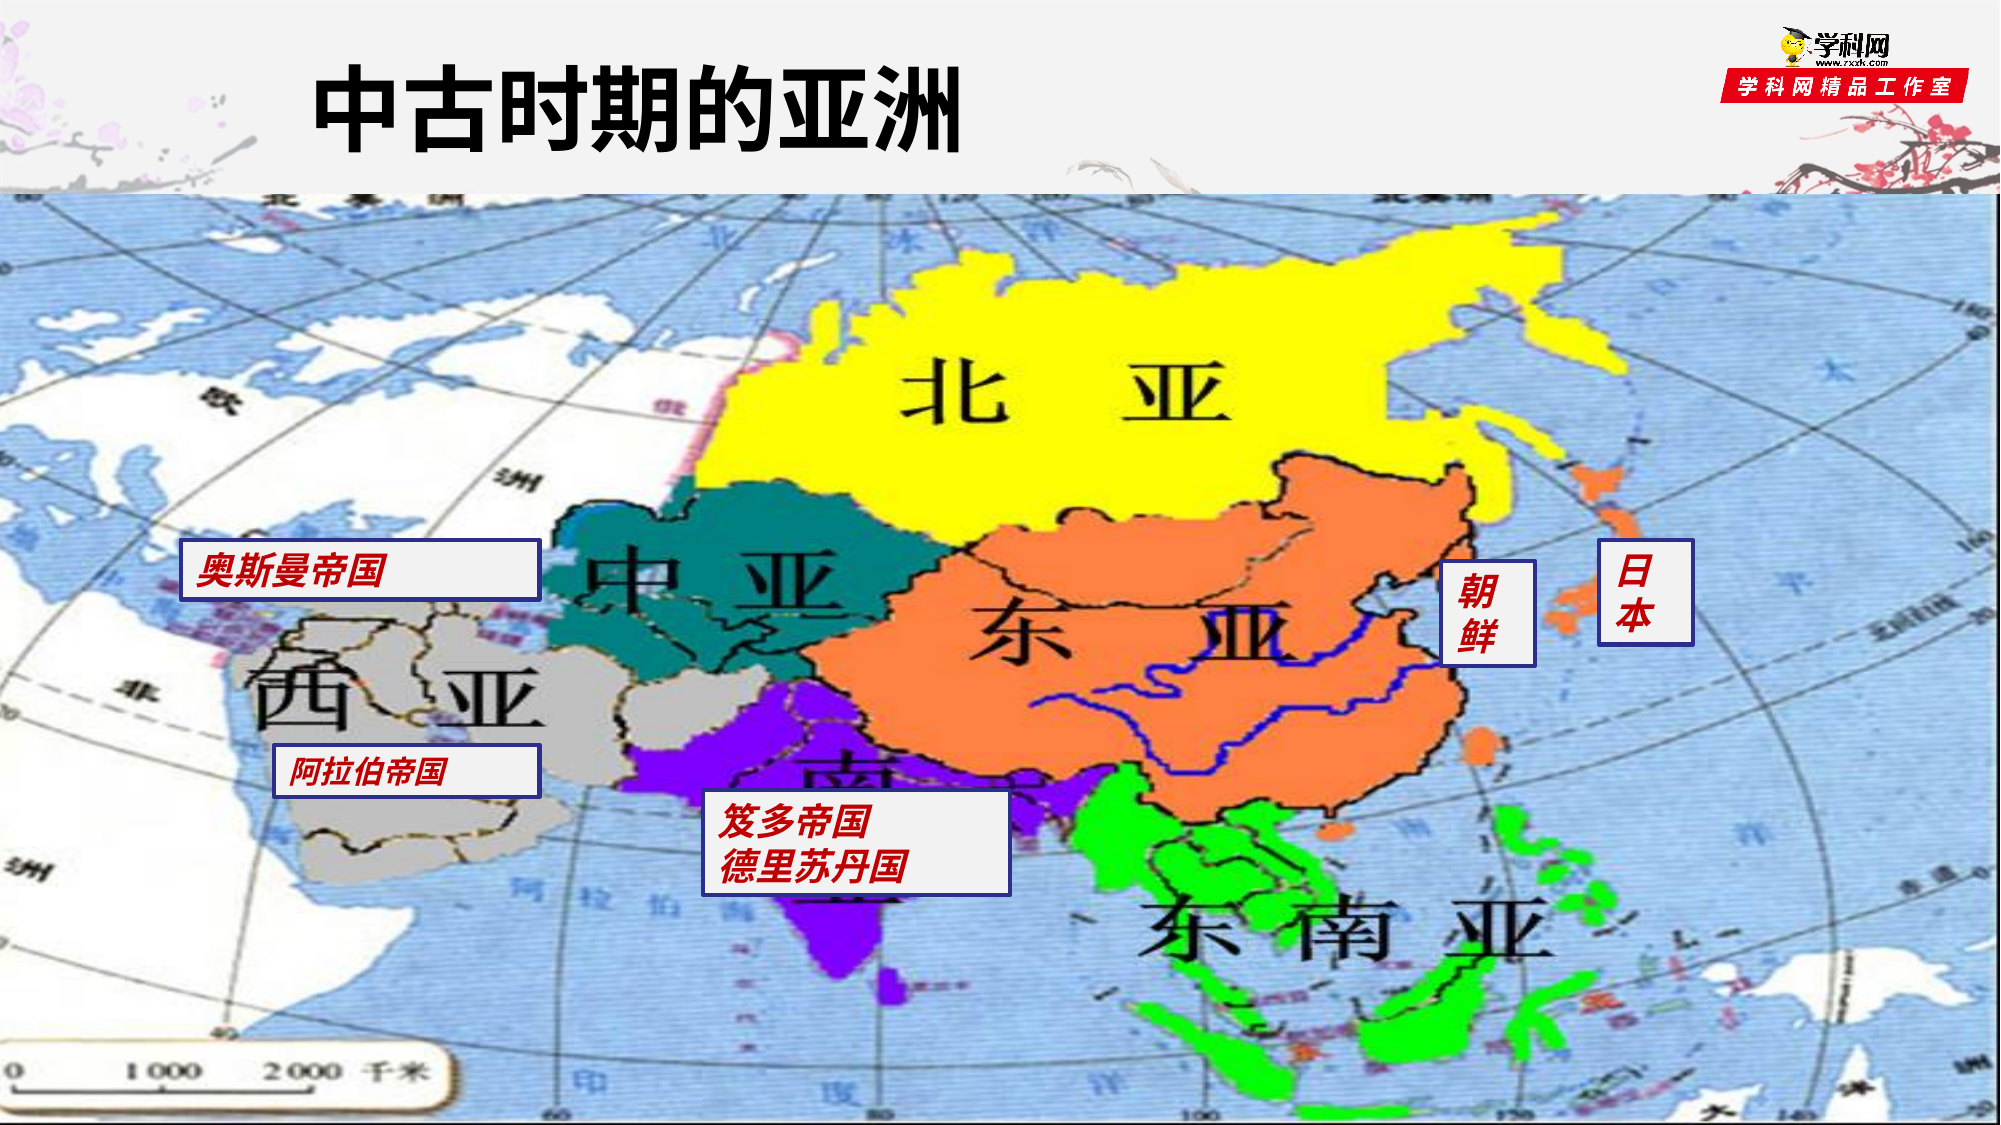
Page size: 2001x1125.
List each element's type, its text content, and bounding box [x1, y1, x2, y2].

picture [1720, 68, 1969, 103]
text_box 西亚： [0, 0, 2000, 193]
picture [0, 193, 2000, 1125]
picture [1781, 27, 1889, 67]
text_box 中古时期的亚洲 [293, 43, 1647, 171]
